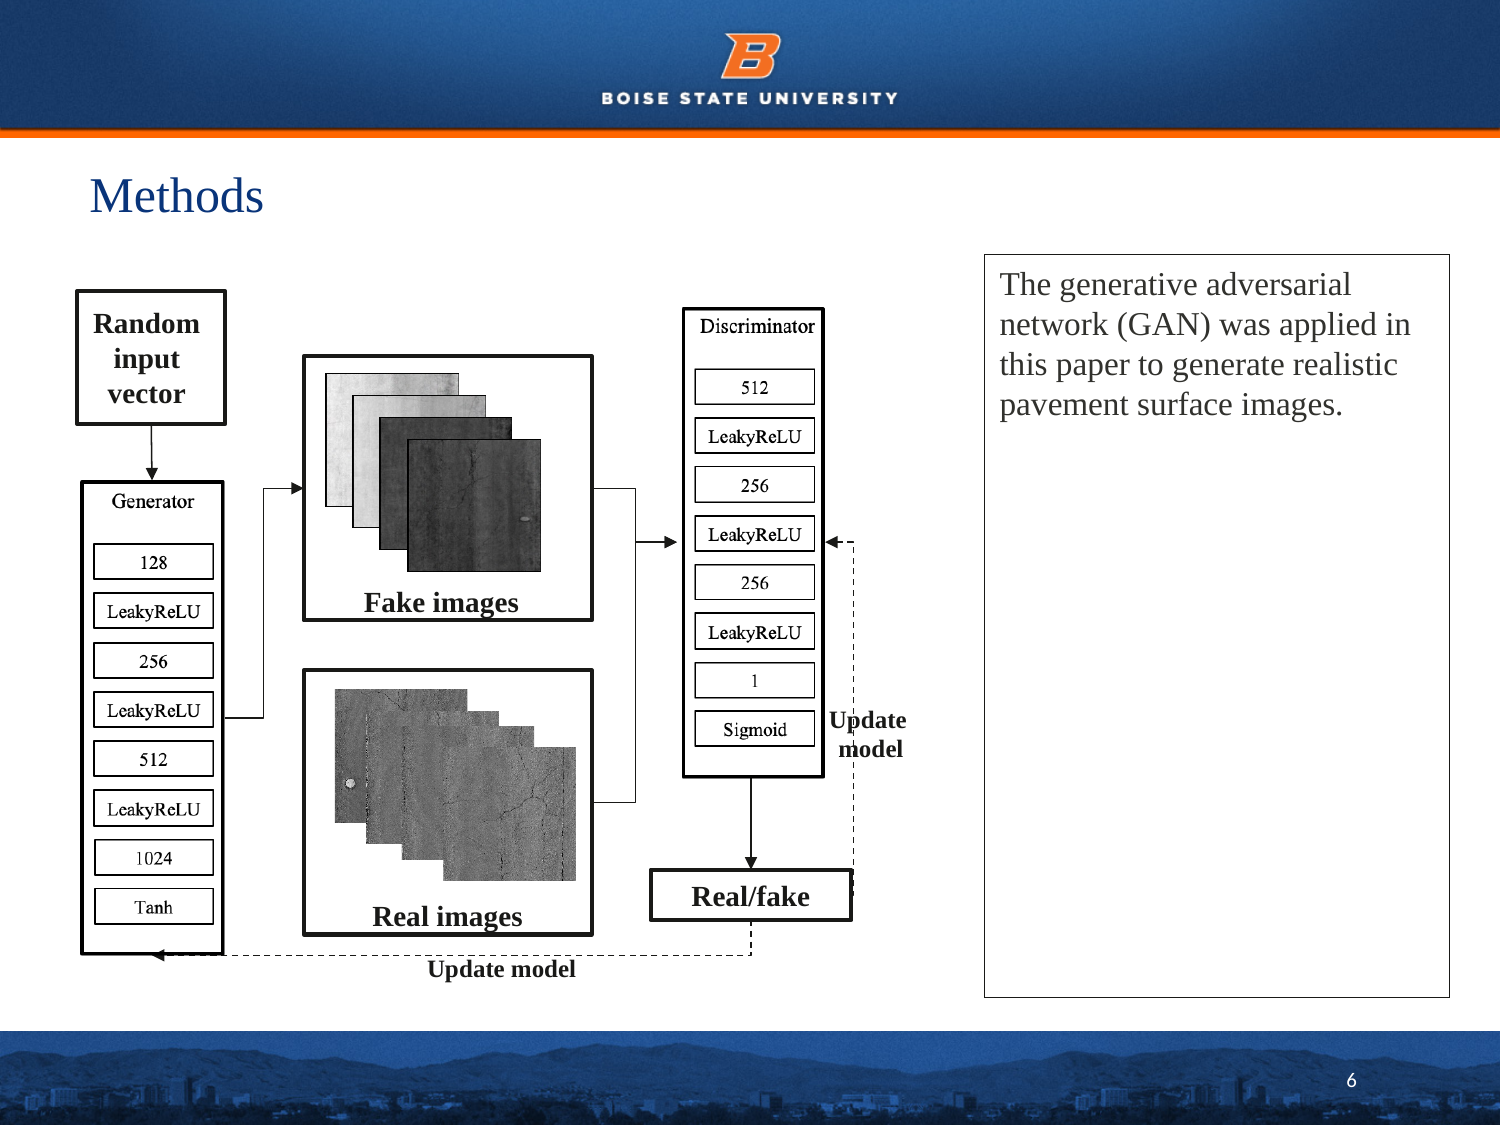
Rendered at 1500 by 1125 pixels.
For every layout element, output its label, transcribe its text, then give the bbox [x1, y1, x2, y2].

picture [0, 1031, 1500, 1125]
title Methods [74, 133, 375, 252]
picture [0, 0, 1500, 138]
list The generative adversarial network (GAN) was applied in this paper to generate realistic pavement surface images. [984, 254, 1450, 998]
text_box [74, 291, 942, 992]
